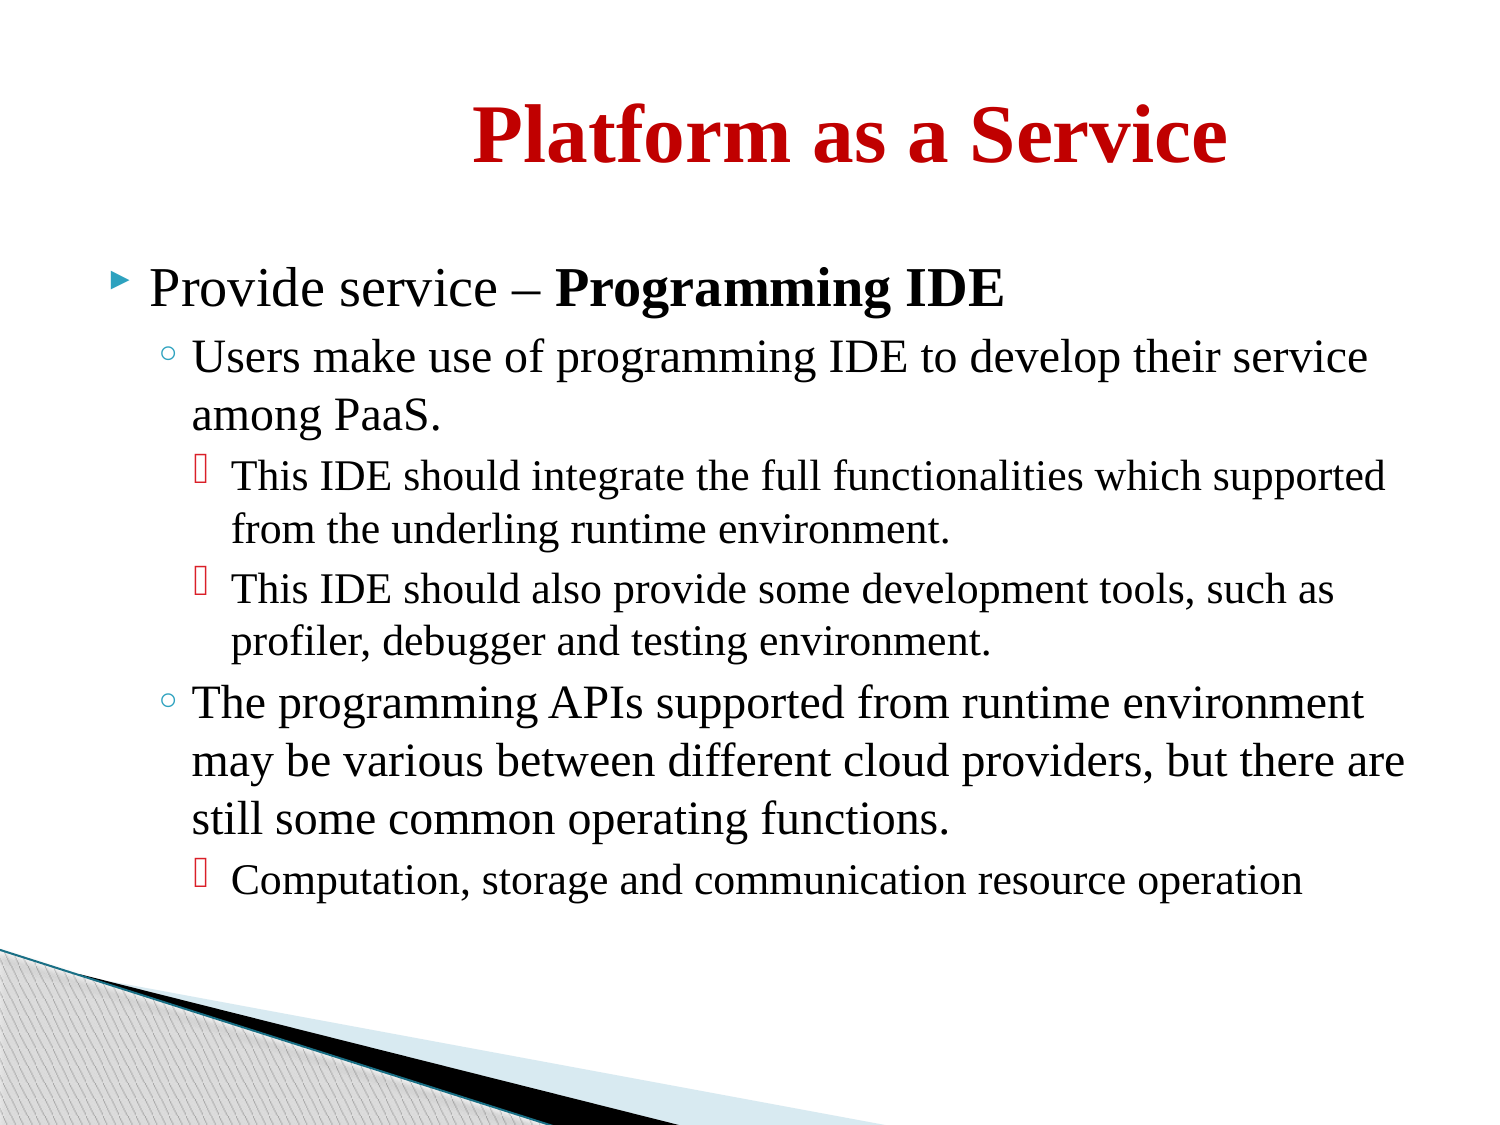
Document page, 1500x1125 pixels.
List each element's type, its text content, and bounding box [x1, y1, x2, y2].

list Provide service – Programming IDE Users make use of programming IDE to develop their service among PaaS. This IDE should integrate the full functionalities which supported from the underling runtime environment. This IDE should also provide some development tools, such as profiler, debugger and testing environment. The programming APIs supported from runtime environment may be various between different cloud providers, but there are still some common operating functions. Computation, storage and communication resource operation [75, 243, 1425, 986]
title Platform as a Service [75, 45, 1425, 213]
